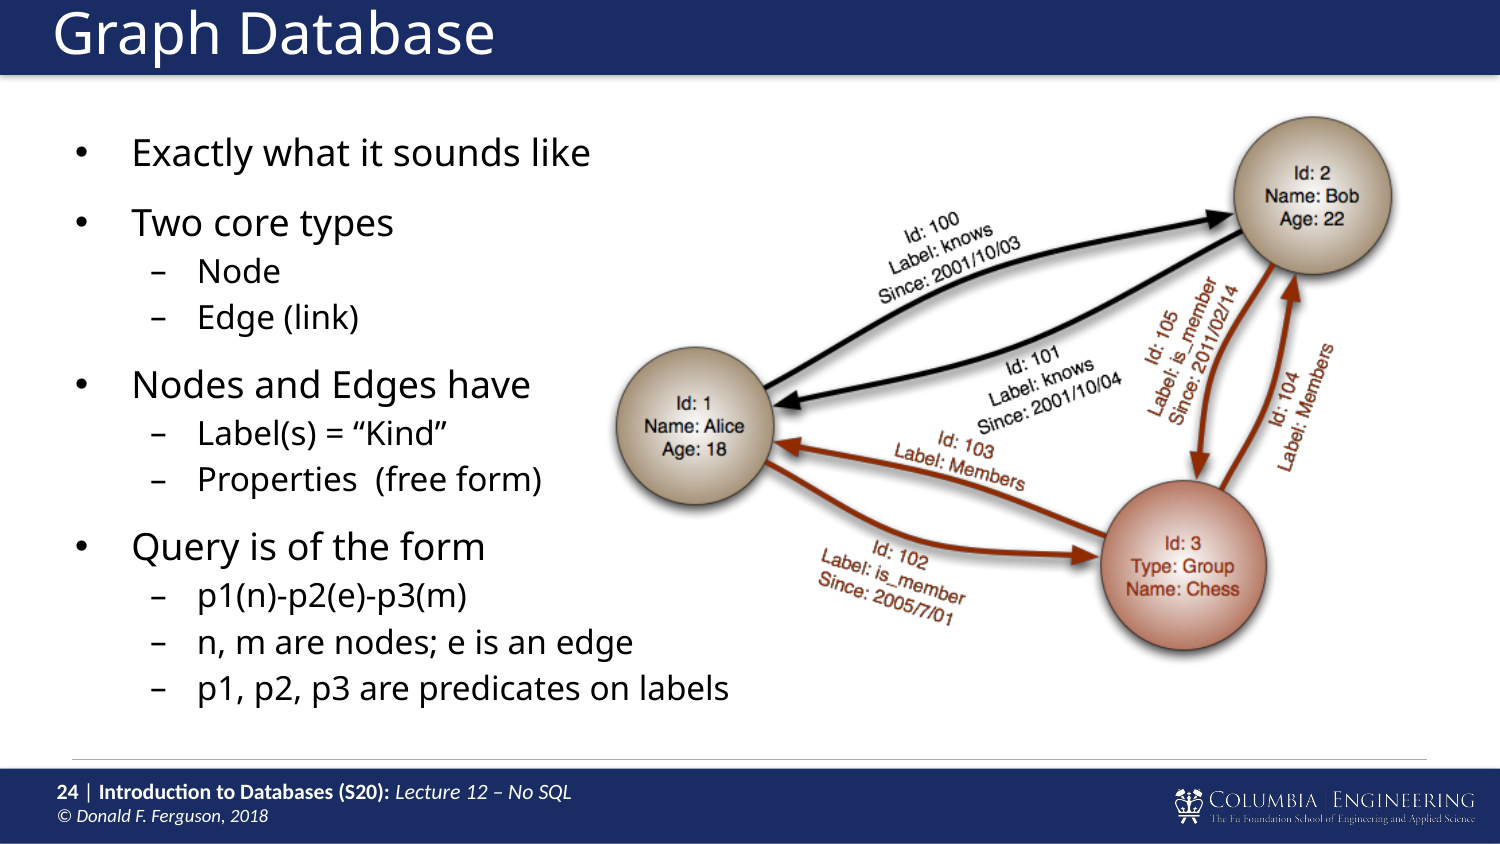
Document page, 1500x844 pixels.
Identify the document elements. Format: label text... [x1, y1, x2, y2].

picture [589, 95, 1418, 682]
title Graph Database [37, 0, 1396, 61]
list Exactly what it sounds like Two core types Node Edge (link) Nodes and Edges have Label(s) = “Kind” Properties (free form) Query is of the form p1(n)-p2(e)-p3(m) n, m are nodes; e is an edge p1, p2, p3 are predicates on labels [75, 128, 769, 741]
